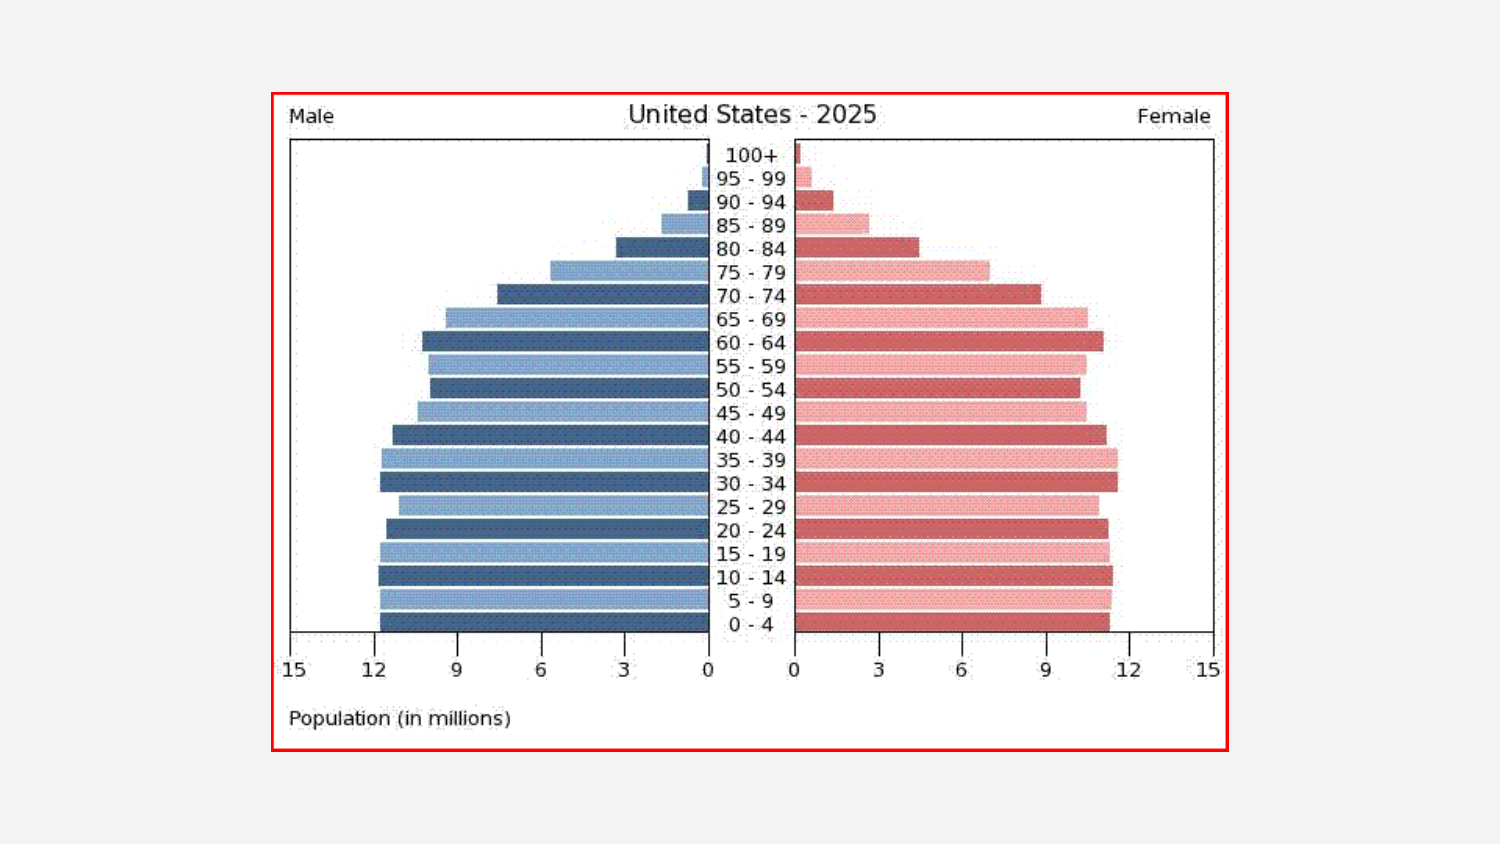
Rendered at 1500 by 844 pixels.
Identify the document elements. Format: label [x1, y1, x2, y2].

picture [270, 91, 1230, 752]
